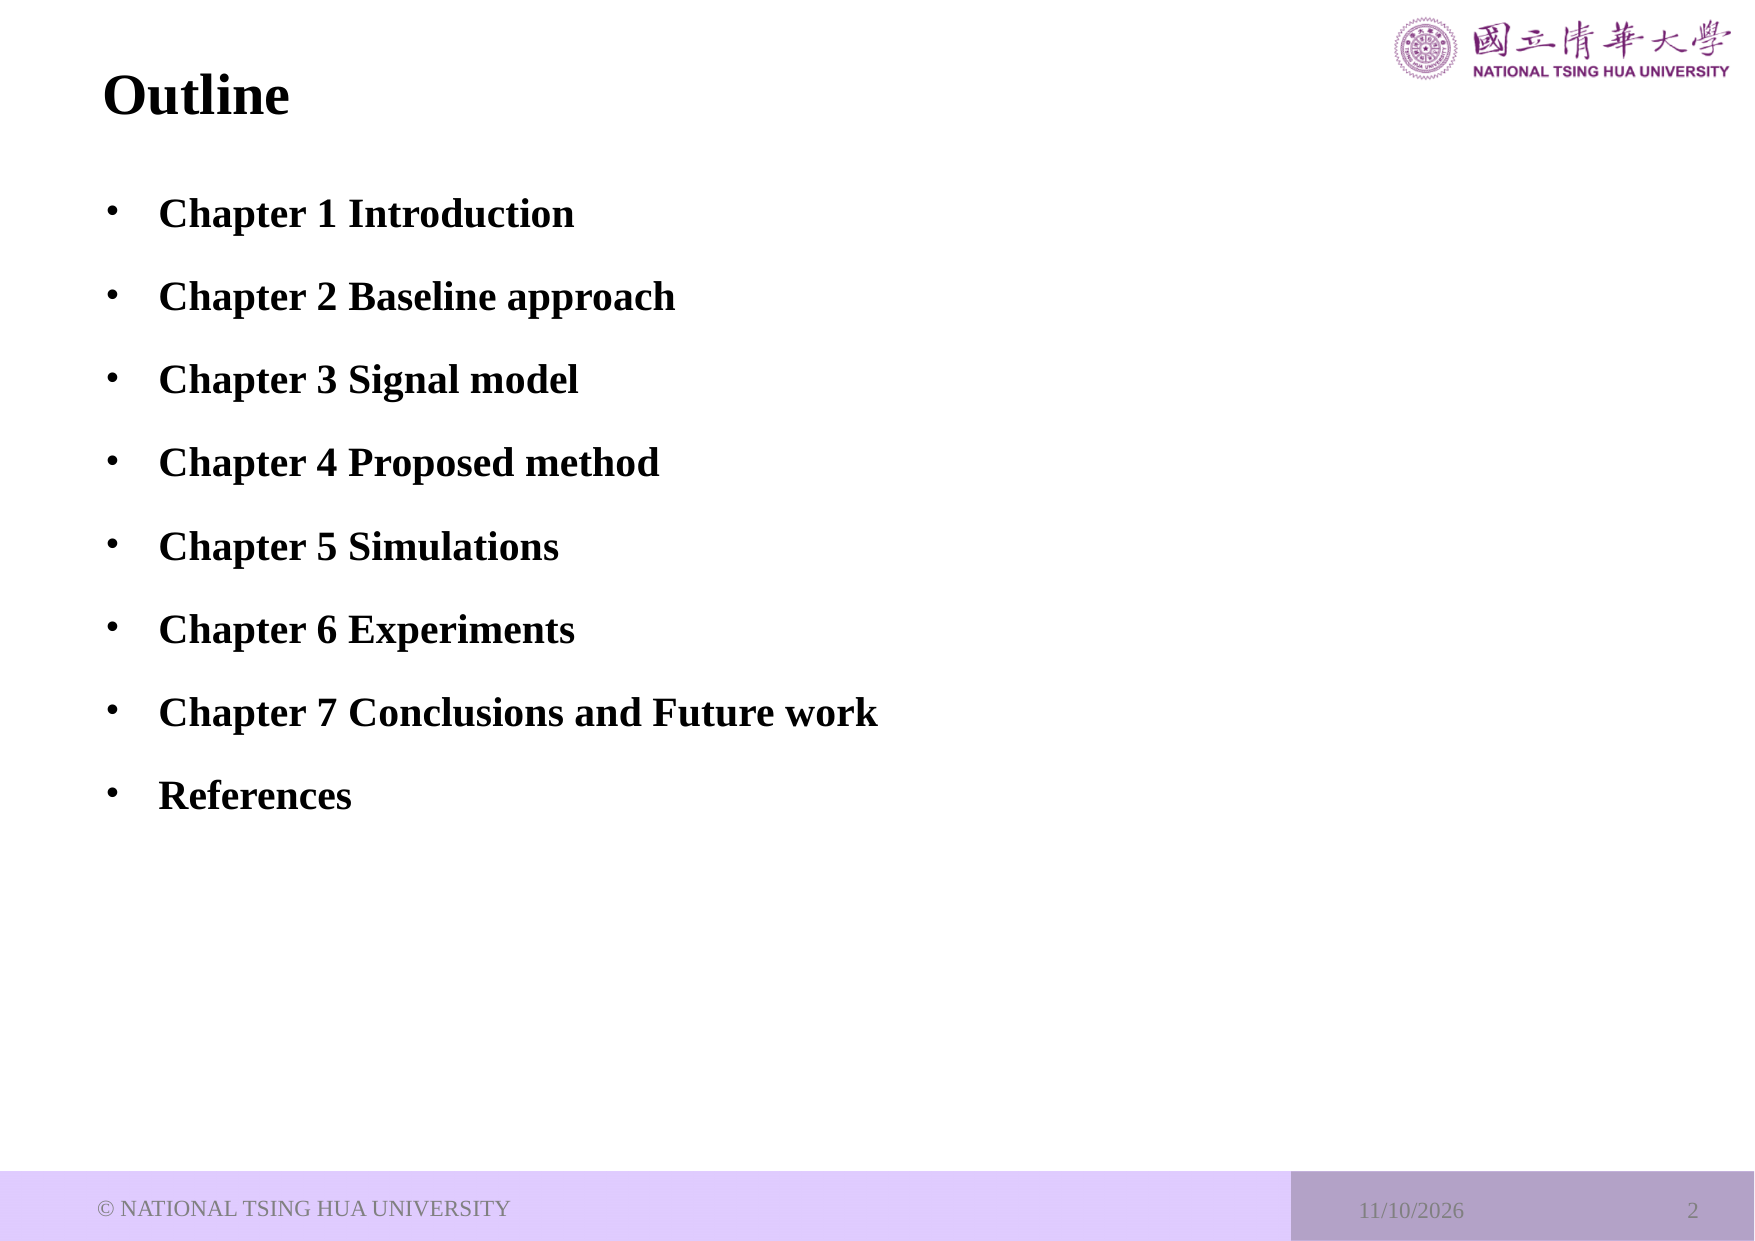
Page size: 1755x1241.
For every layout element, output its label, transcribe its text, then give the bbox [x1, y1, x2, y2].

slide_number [1343, 1180, 1551, 1239]
footer © NATIONAL TSING HUA UNIVERSITY [82, 1177, 562, 1236]
picture [0, 1171, 1291, 1241]
list Chapter 1 Introduction Chapter 2 Baseline approach Chapter 3 Signal model Chapter 4 Proposed method Chapter 5 Simulations Chapter 6 Experiments Chapter 7 Conclusions and Future work References [91, 168, 1755, 1149]
slide_number 2 [1577, 1180, 1714, 1239]
picture [1388, 2, 1755, 95]
title Outline [87, 35, 1257, 140]
